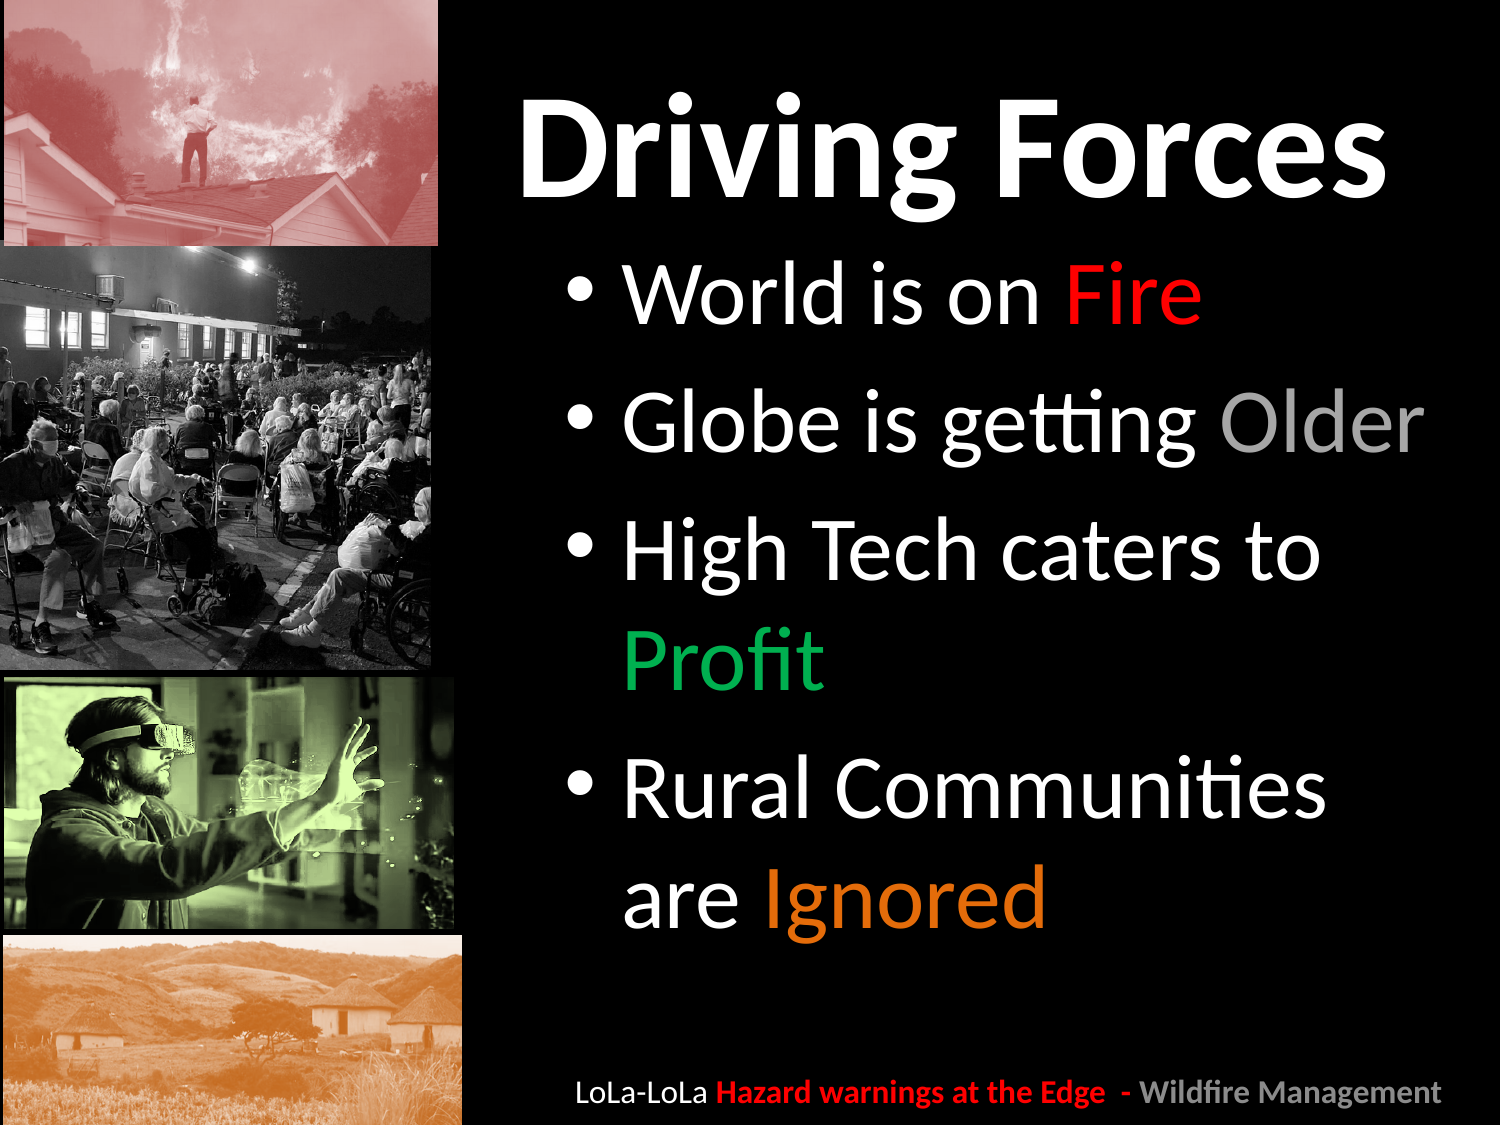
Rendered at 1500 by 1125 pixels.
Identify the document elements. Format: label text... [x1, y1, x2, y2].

subtitle World is on Fire Globe is getting Older High Tech caters to Profit Rural Communities are Ignored [549, 224, 1463, 988]
title Driving Forces [500, 50, 1500, 225]
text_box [0, 0, 462, 1125]
text_box LoLa-LoLa Hazard warnings at the Edge - Wildfire Management [560, 1062, 1500, 1125]
